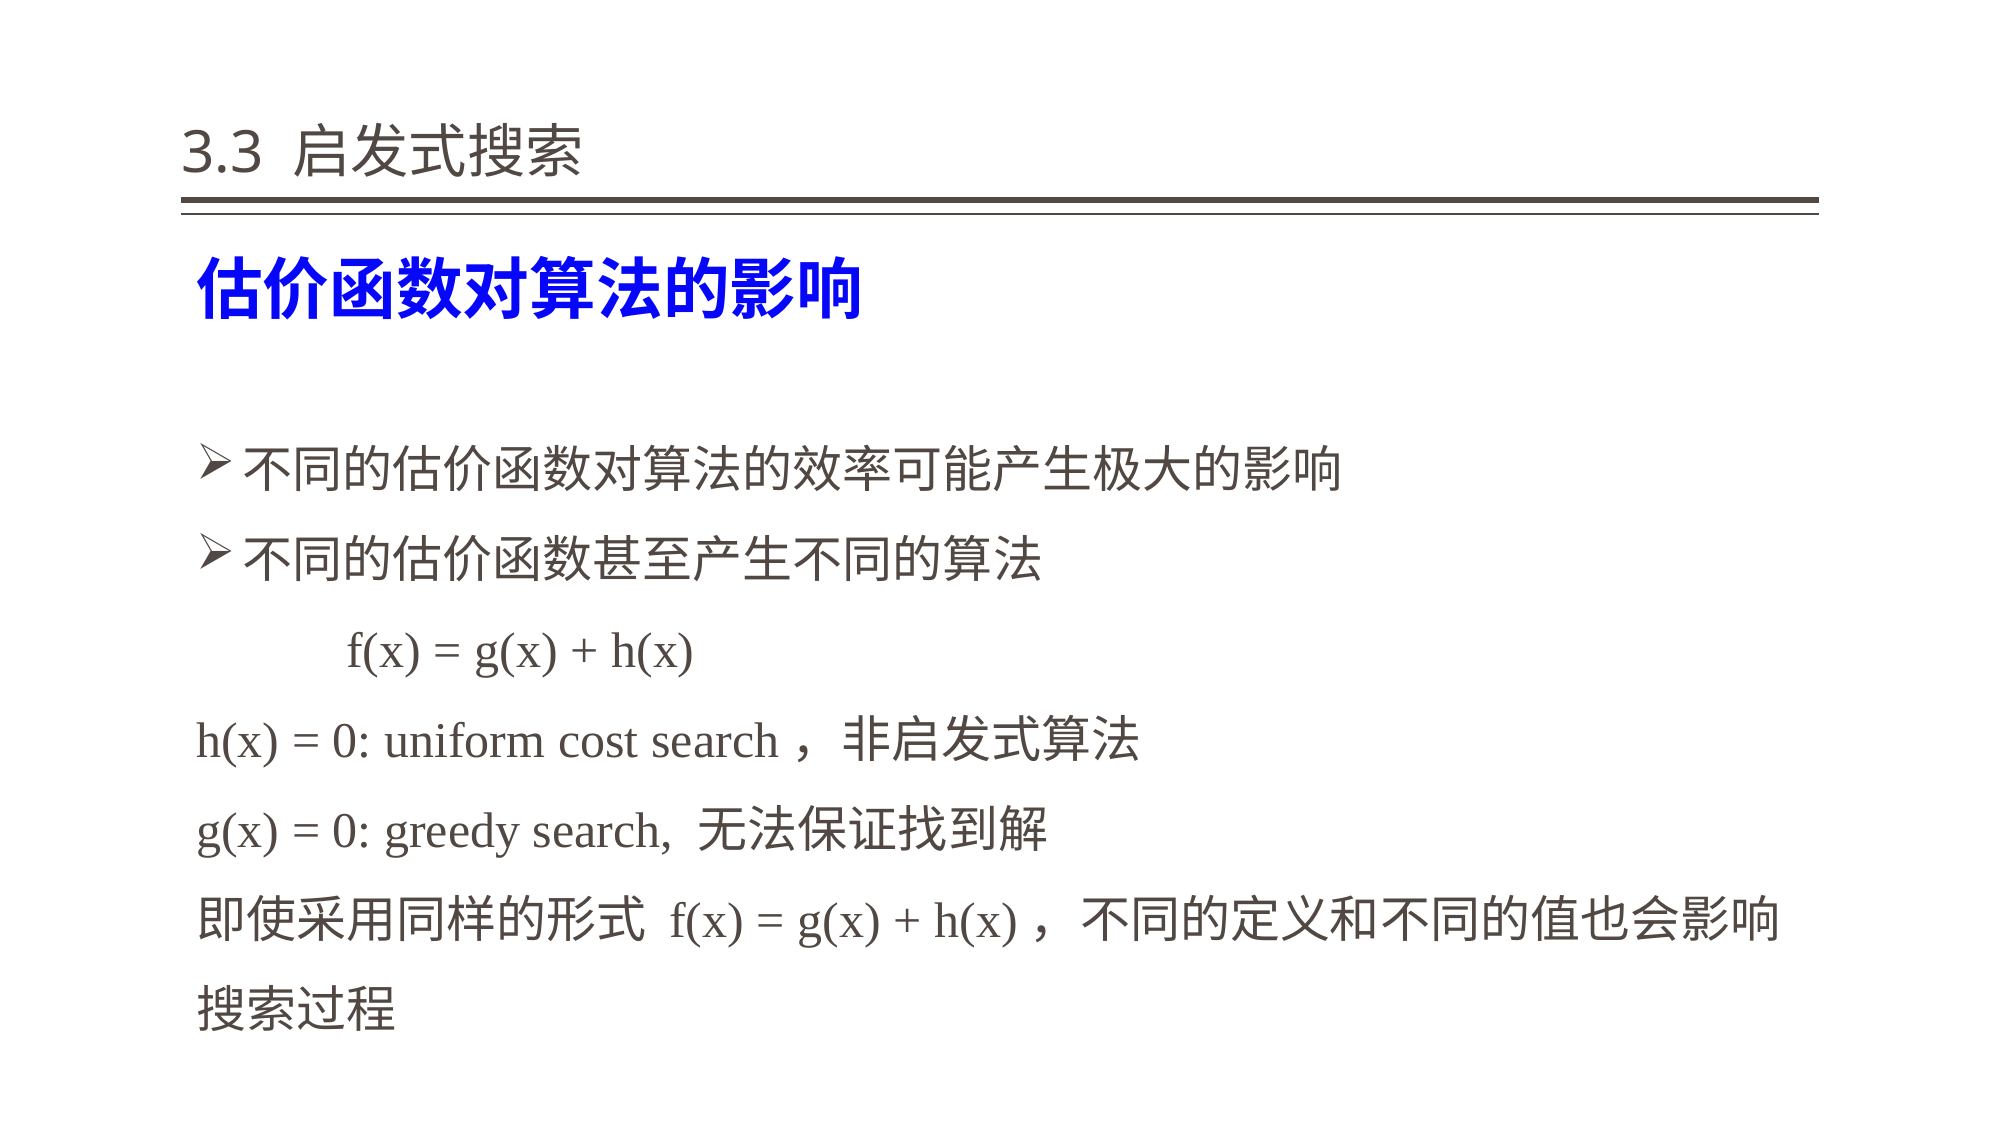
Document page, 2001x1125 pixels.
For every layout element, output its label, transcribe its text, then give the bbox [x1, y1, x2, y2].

title 3.3 启发式搜索 [181, 12, 1819, 193]
text_box 估价函数对算法的影响 不同的估价函数对算法的效率可能产生极大的影响 不同的估价函数甚至产生不同的算法 f(x) = g(x) + h(x) h(x) = 0: uniform cost search，非启发式算法 g(x) = 0: greedy search, 无法保证找到解 即使采用同样的形式 f(x) = g(x) + h(x)，不同的定义和不同的值也会影响搜索过程 [181, 239, 1819, 1045]
